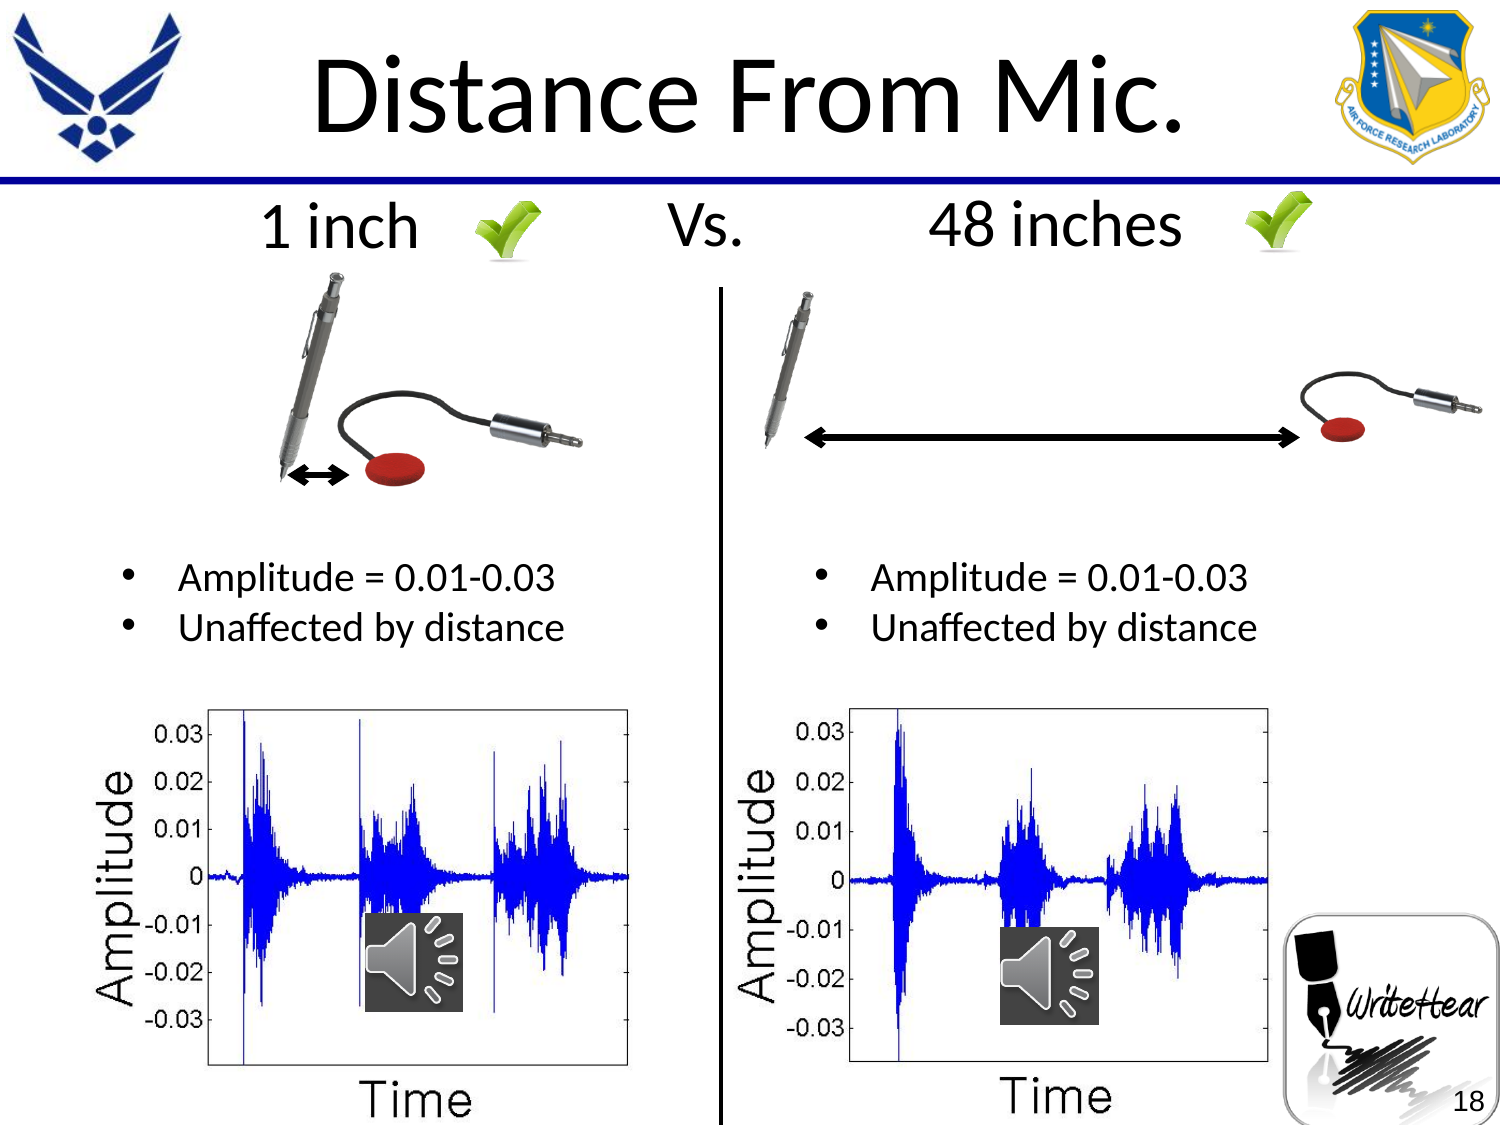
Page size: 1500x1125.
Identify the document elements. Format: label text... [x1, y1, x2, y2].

picture [464, 190, 547, 273]
picture [725, 697, 1500, 1125]
text_box Amplitude = 0.01-0.03 Unaffected by distance [106, 541, 660, 657]
picture [1235, 181, 1318, 264]
picture [267, 268, 598, 496]
picture [755, 288, 824, 459]
picture [1295, 367, 1493, 445]
text_box 1 inch [183, 174, 496, 270]
text_box Amplitude = 0.01-0.03 Unaffected by distance [799, 541, 1353, 657]
picture [6, 11, 174, 175]
text_box Vs. [652, 172, 790, 267]
text_box 48 inches [887, 172, 1225, 267]
picture [1335, 10, 1490, 165]
title Distance From Mic. [174, 0, 1325, 175]
picture [83, 698, 633, 1125]
